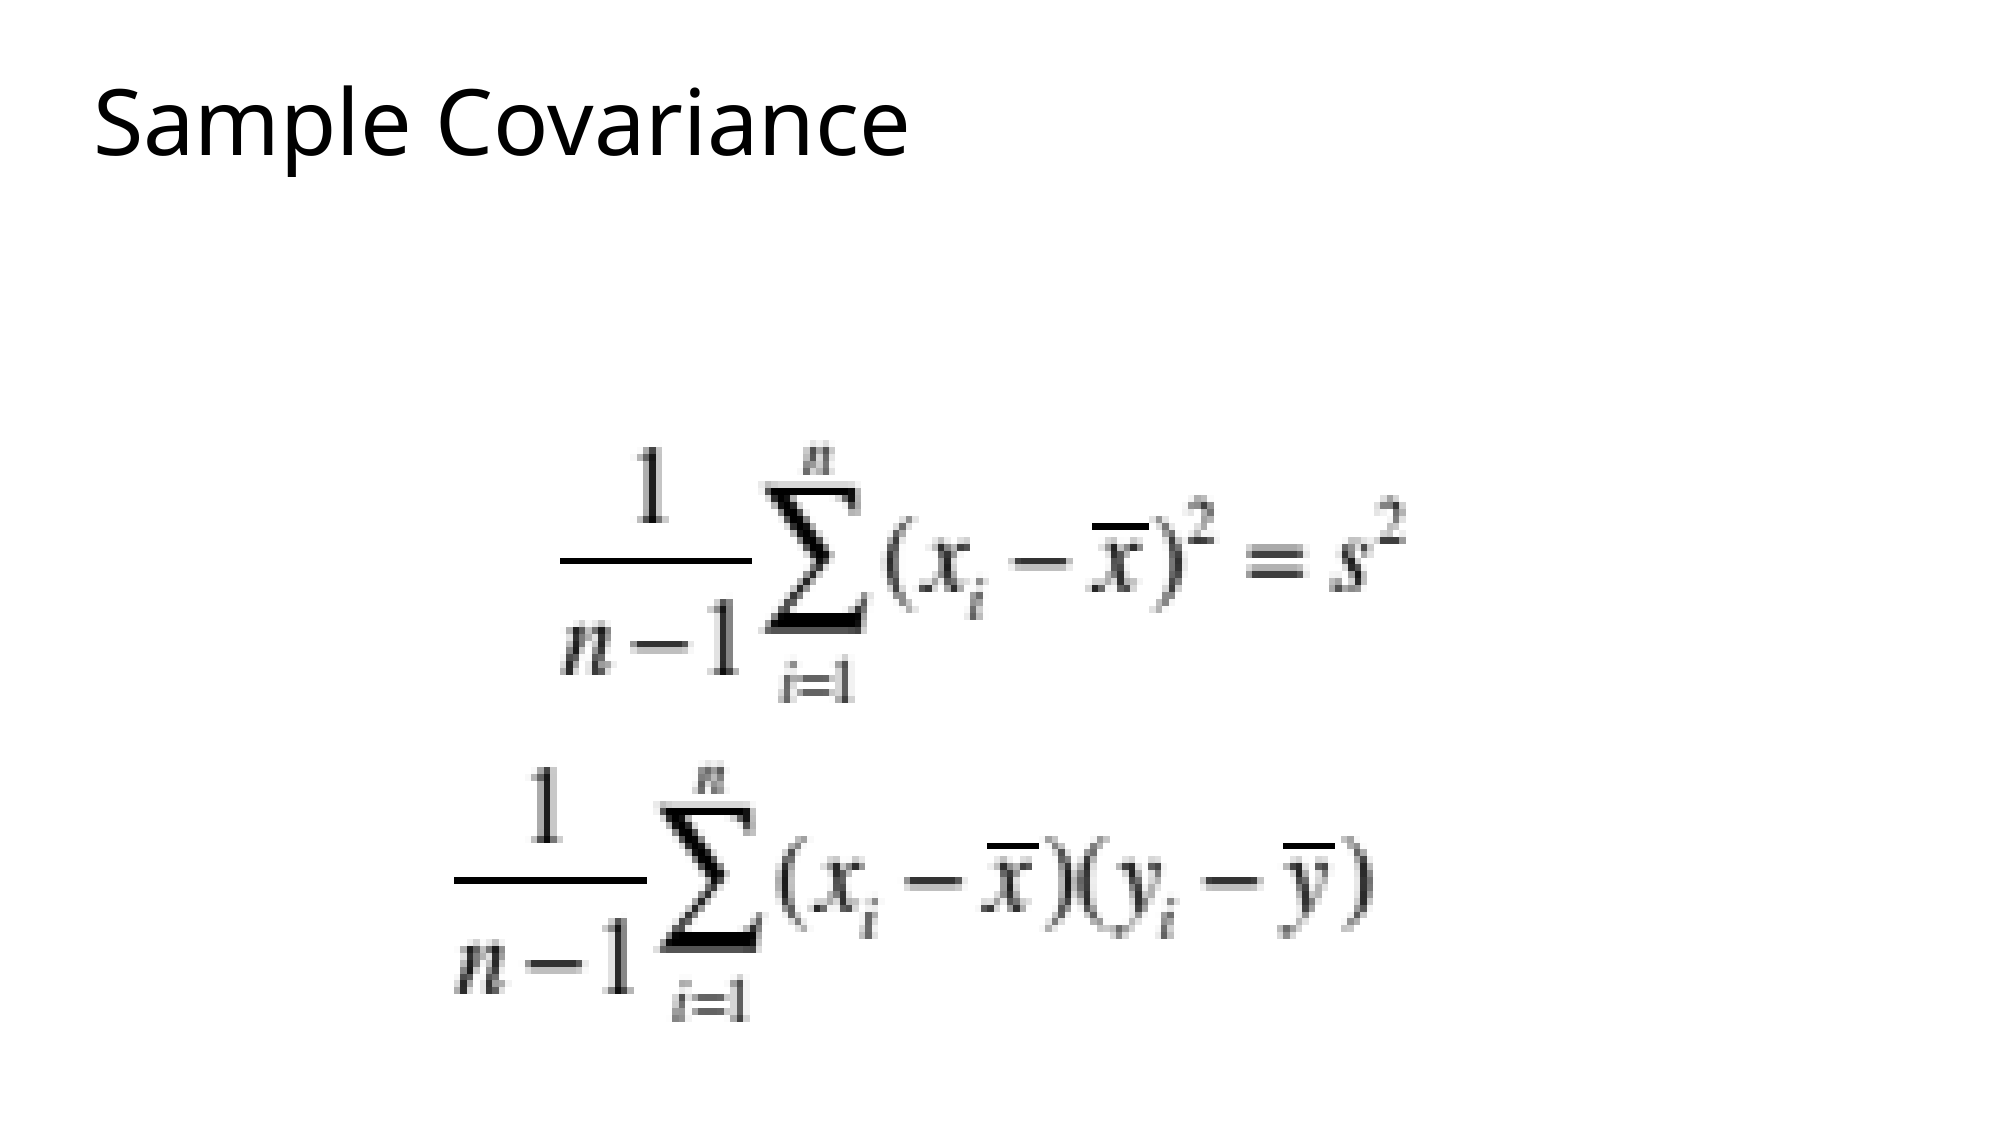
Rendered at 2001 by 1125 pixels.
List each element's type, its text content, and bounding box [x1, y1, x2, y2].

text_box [434, 718, 1381, 1030]
text_box Sample Covariance [78, 24, 1825, 213]
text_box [541, 399, 1420, 711]
